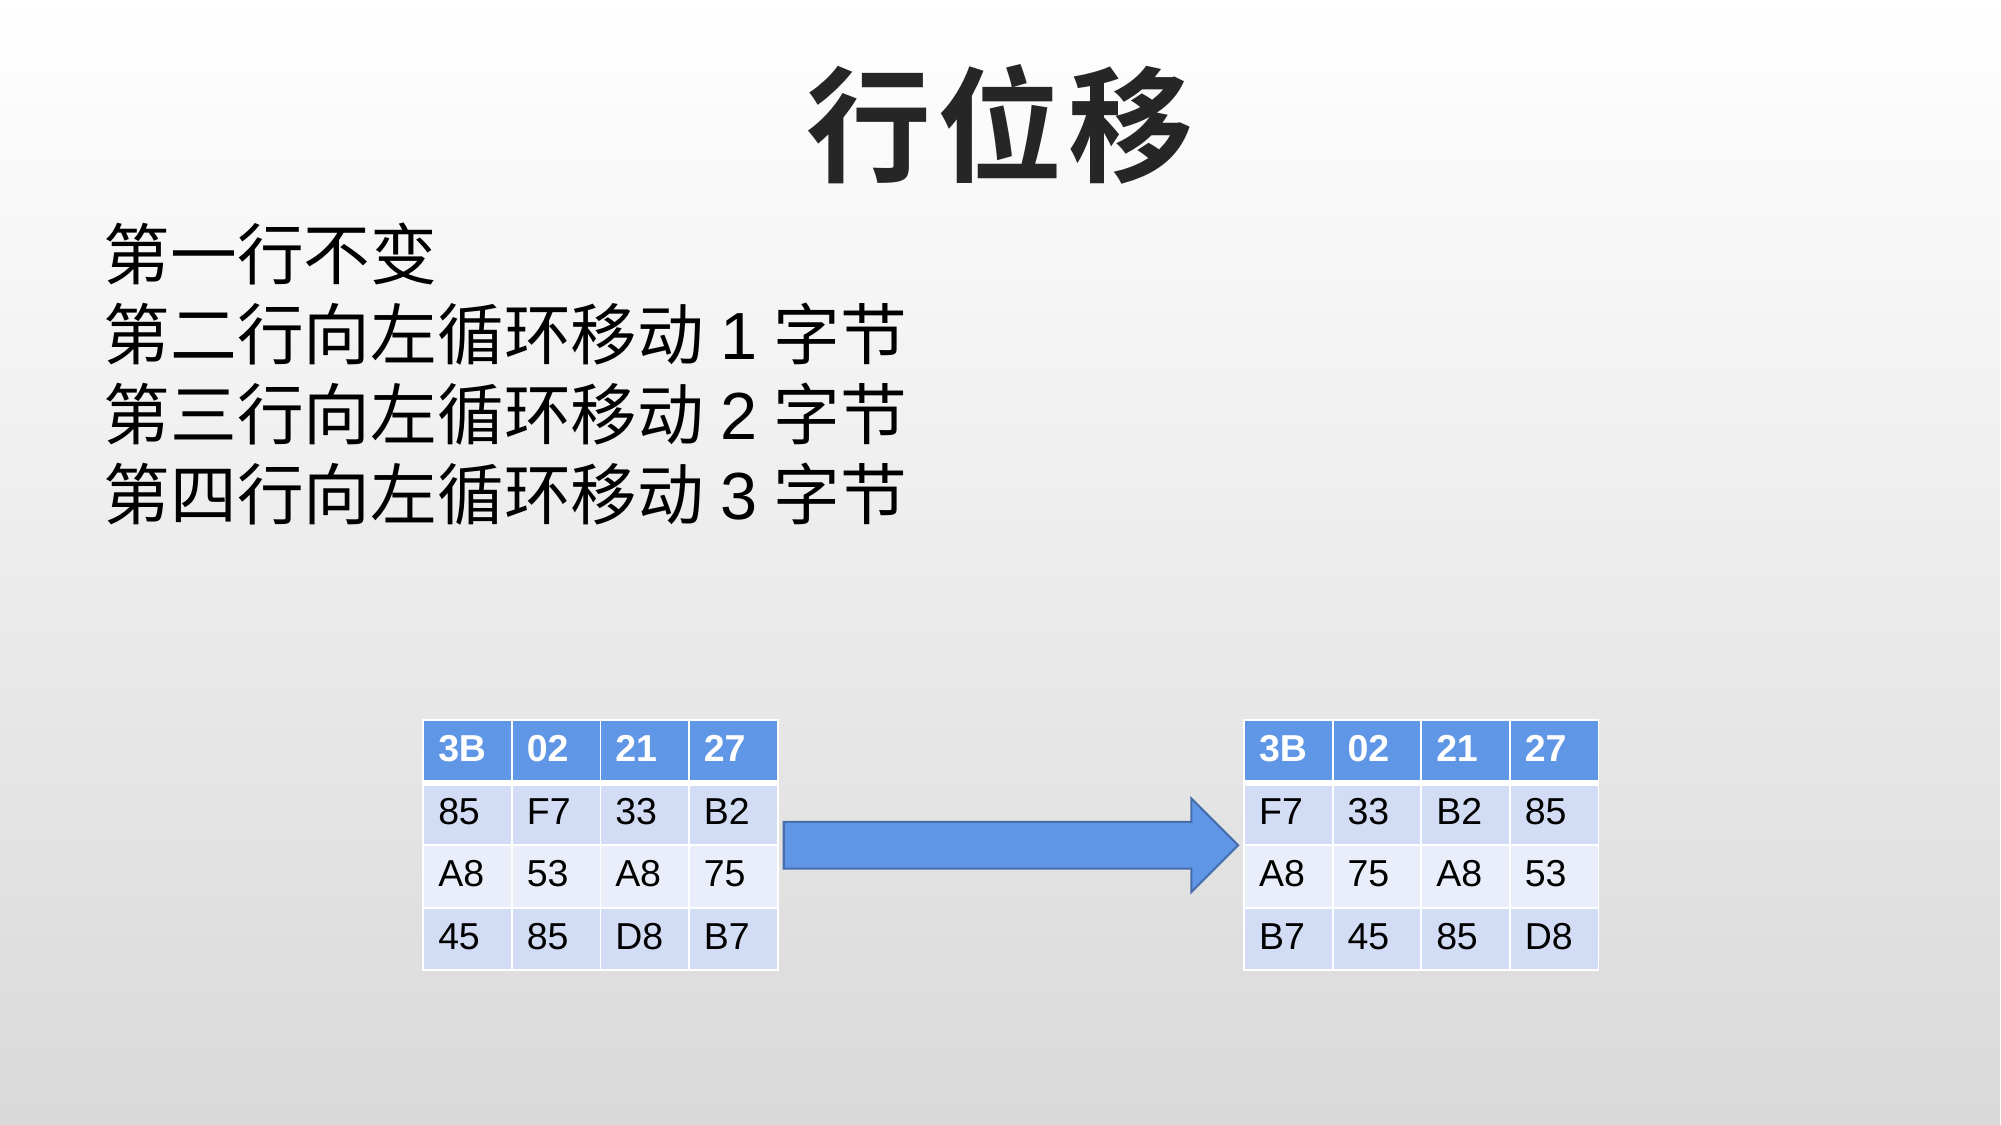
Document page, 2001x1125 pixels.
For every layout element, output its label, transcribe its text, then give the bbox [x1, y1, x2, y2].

table_cell 53 [513, 846, 600, 907]
table_header 21 [1422, 721, 1509, 780]
table_cell 33 [601, 786, 688, 844]
text_box 第一行不变 第二行向左循环移动1字节 第三行向左循环移动2字节 第四行向左循环移动3字节 [89, 205, 1000, 540]
table_header 02 [513, 721, 600, 780]
table_cell B2 [1422, 786, 1509, 844]
table_cell F7 [1245, 786, 1332, 844]
text_box [782, 795, 1240, 895]
table_cell 53 [1511, 846, 1598, 907]
table_cell A8 [1422, 846, 1509, 907]
table_cell 75 [690, 846, 777, 907]
table_cell 45 [424, 909, 511, 969]
table_cell A8 [424, 846, 511, 907]
table_header 21 [601, 721, 688, 780]
table_header 27 [690, 721, 777, 780]
table_cell 85 [424, 786, 511, 844]
table_cell B2 [690, 786, 777, 844]
table_header 27 [1511, 721, 1598, 780]
table_cell 85 [1422, 909, 1509, 969]
table_cell 33 [1334, 786, 1420, 844]
table_cell B7 [1245, 909, 1332, 969]
table_cell 45 [1334, 909, 1420, 969]
table_cell F7 [513, 786, 600, 844]
table_cell D8 [1511, 909, 1598, 969]
table_header 3B [424, 721, 511, 780]
table_cell D8 [601, 909, 688, 969]
title 行位移 [196, 28, 1804, 206]
table_cell 75 [1334, 846, 1420, 907]
table_cell 85 [1511, 786, 1598, 844]
table_header 3B [1245, 721, 1332, 780]
table_cell B7 [690, 909, 777, 969]
table_header 02 [1334, 721, 1420, 780]
table_cell 85 [513, 909, 600, 969]
table_cell A8 [1245, 846, 1332, 907]
table_cell A8 [601, 846, 688, 907]
